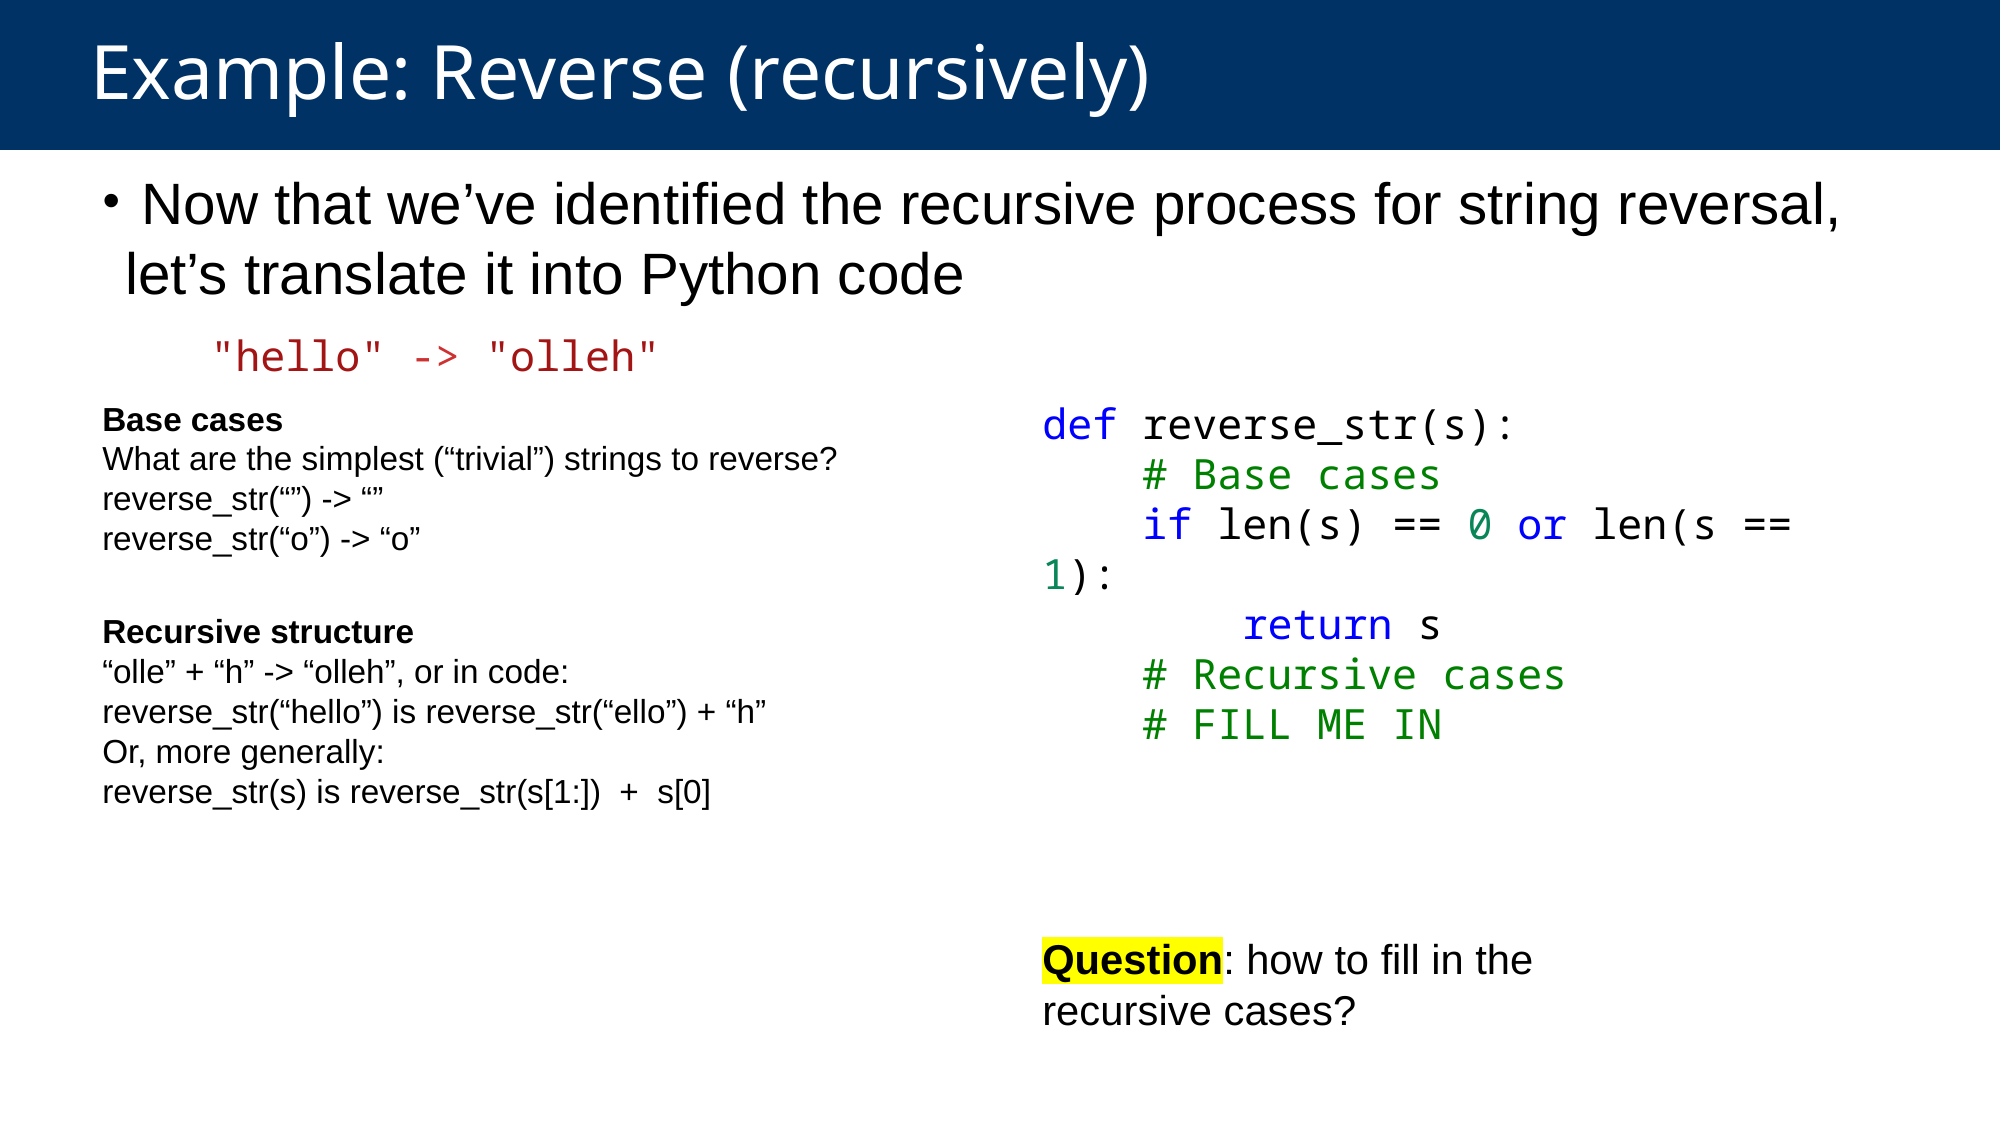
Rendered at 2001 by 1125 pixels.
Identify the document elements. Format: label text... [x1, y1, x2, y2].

text_box def reverse_str(s): # Base cases if len(s) == 0 or len(s == 1): return s # Recursive cases # FILL ME IN [1027, 390, 1851, 756]
list Now that we’ve identified the recursive process for string reversal, let’s translate it into Python code [87, 158, 1913, 358]
text_box "hello" -> "olleh" [195, 322, 823, 390]
text_box Question: how to fill in the recursive cases? [1027, 925, 1625, 1041]
text_box Recursive structure “olle” + “h” -> “olleh”, or in code: reverse_str(“hello”) is reverse_str(“ello”) + “h” Or, more generally: reverse_str(s) is reverse_str(s[1:]) + s[0] [87, 602, 1014, 817]
title Example: Reverse (recursively) [0, 0, 2000, 152]
text_box Base cases What are the simplest (“trivial”) strings to reverse? reverse_str(“”) -> “” reverse_str(“o”) -> “o” [87, 390, 985, 602]
